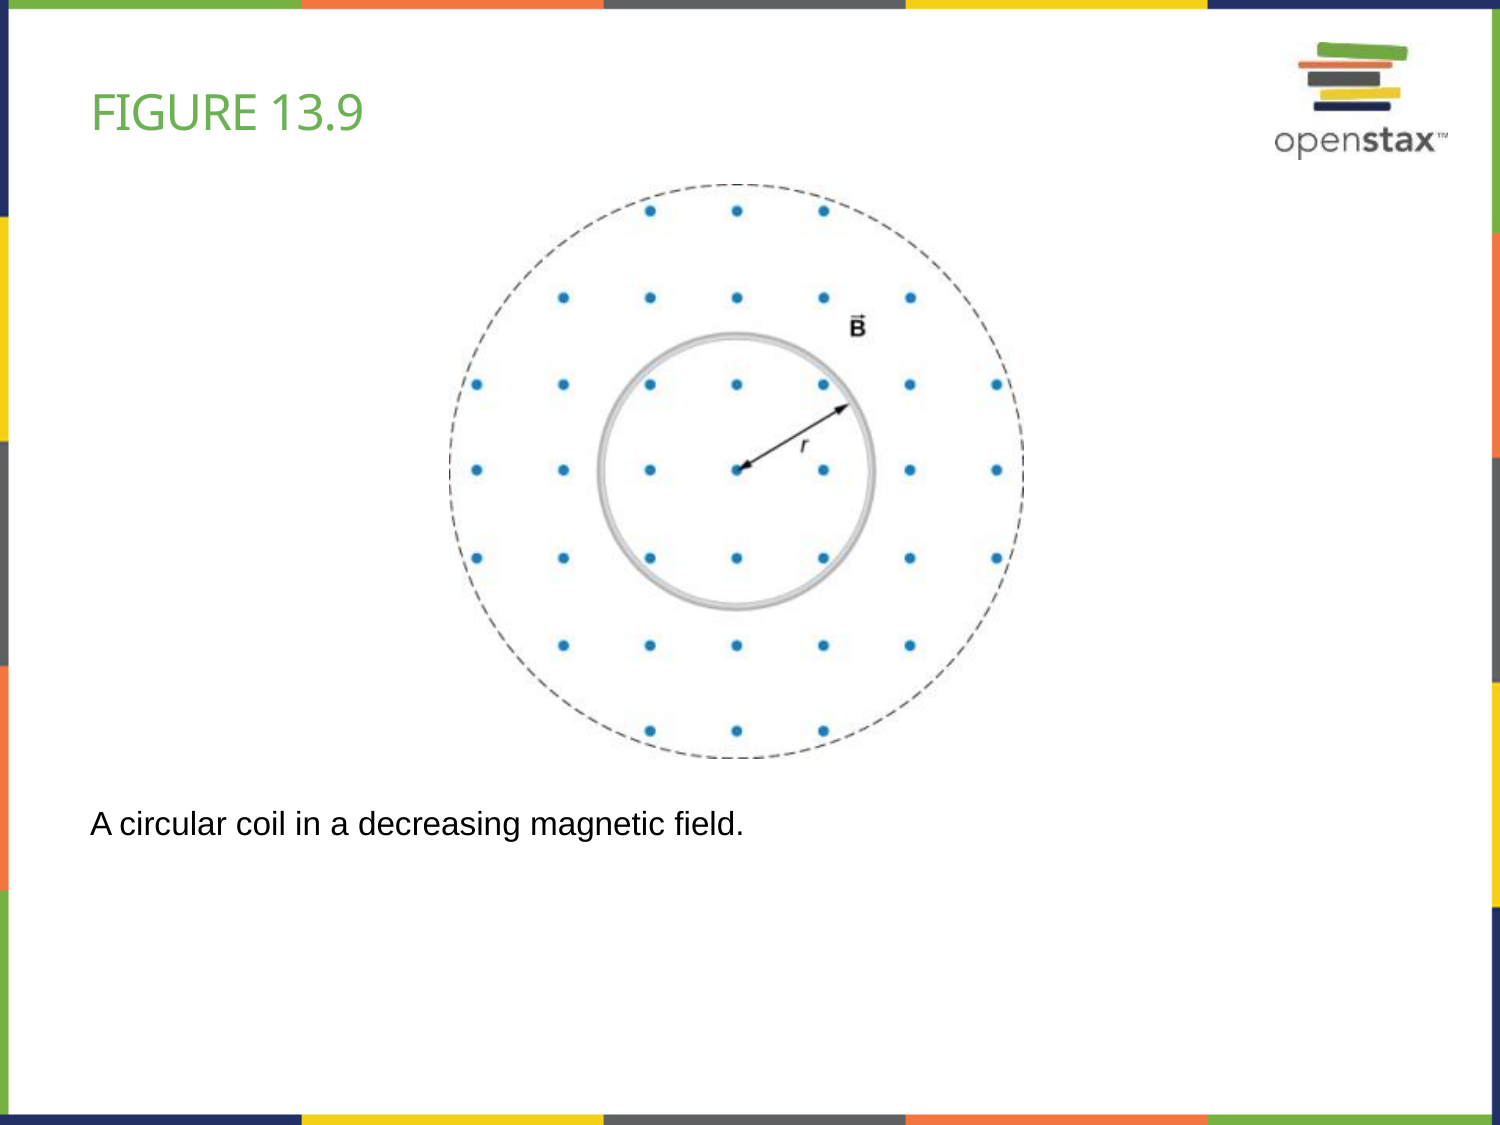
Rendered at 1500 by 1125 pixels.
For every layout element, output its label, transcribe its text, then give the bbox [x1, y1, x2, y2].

list A circular coil in a decreasing magnetic field. [75, 794, 1398, 986]
picture [0, 0, 1500, 1125]
title Figure 13.9 [75, 39, 1275, 148]
